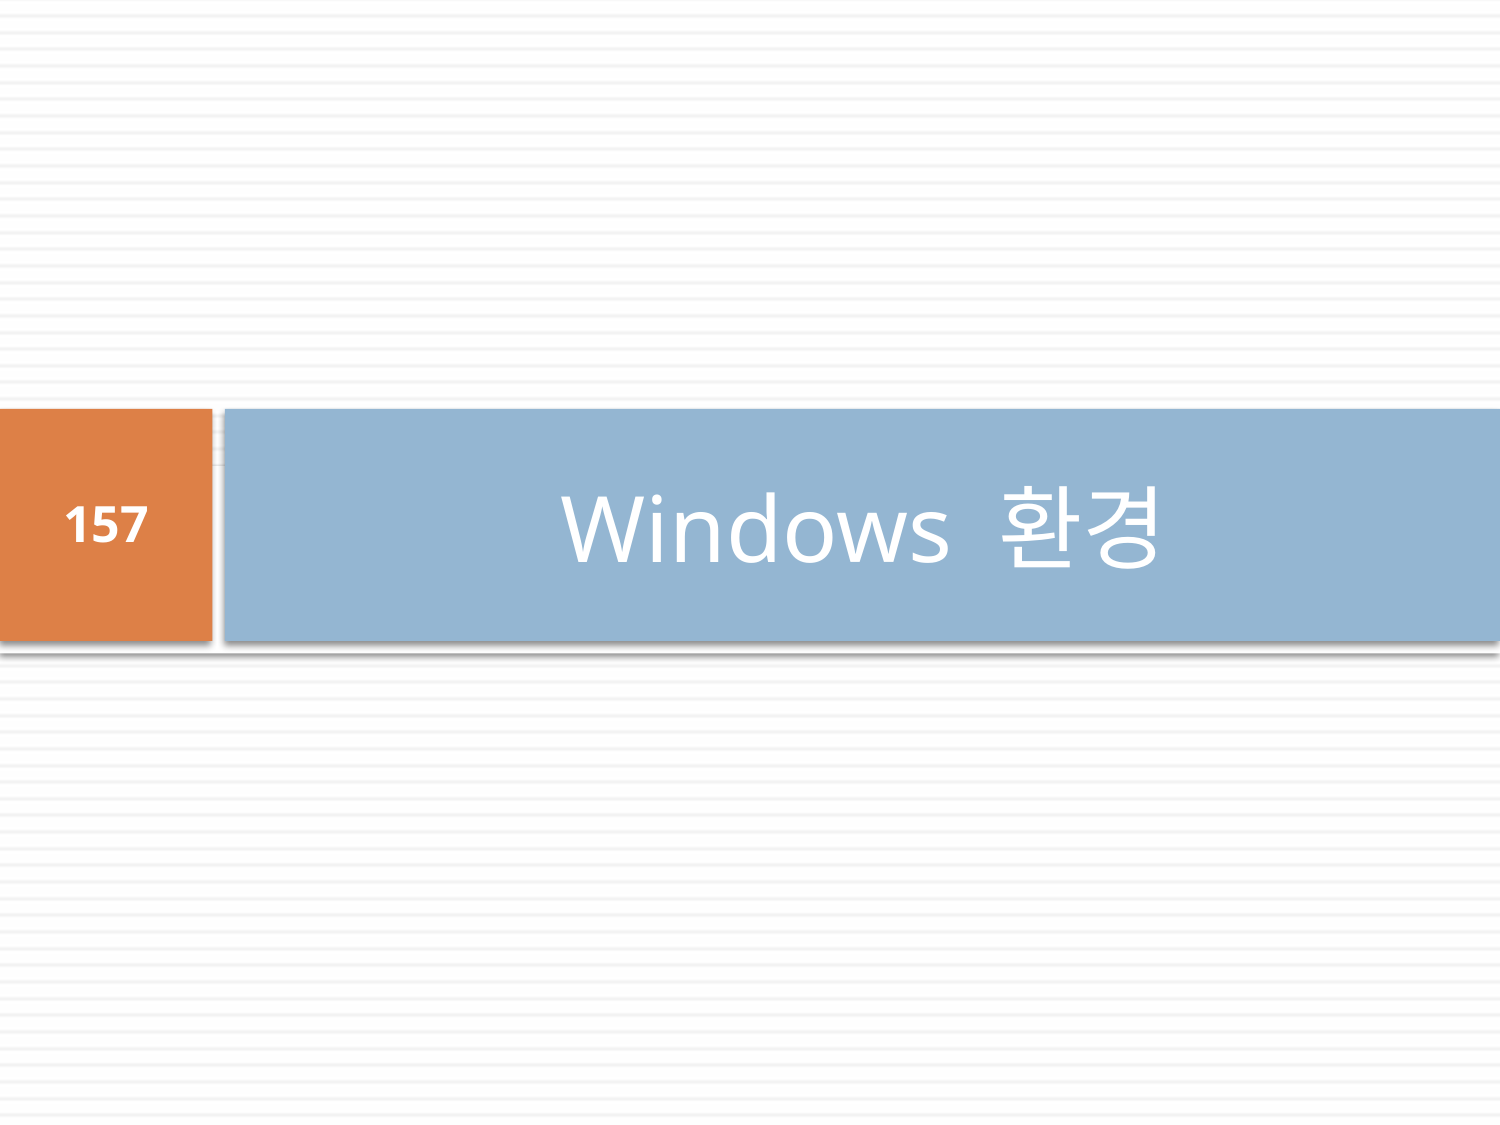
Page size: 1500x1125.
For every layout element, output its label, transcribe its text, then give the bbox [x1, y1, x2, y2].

title Windows 환경 [238, 444, 1489, 607]
slide_number 157 [0, 469, 213, 585]
